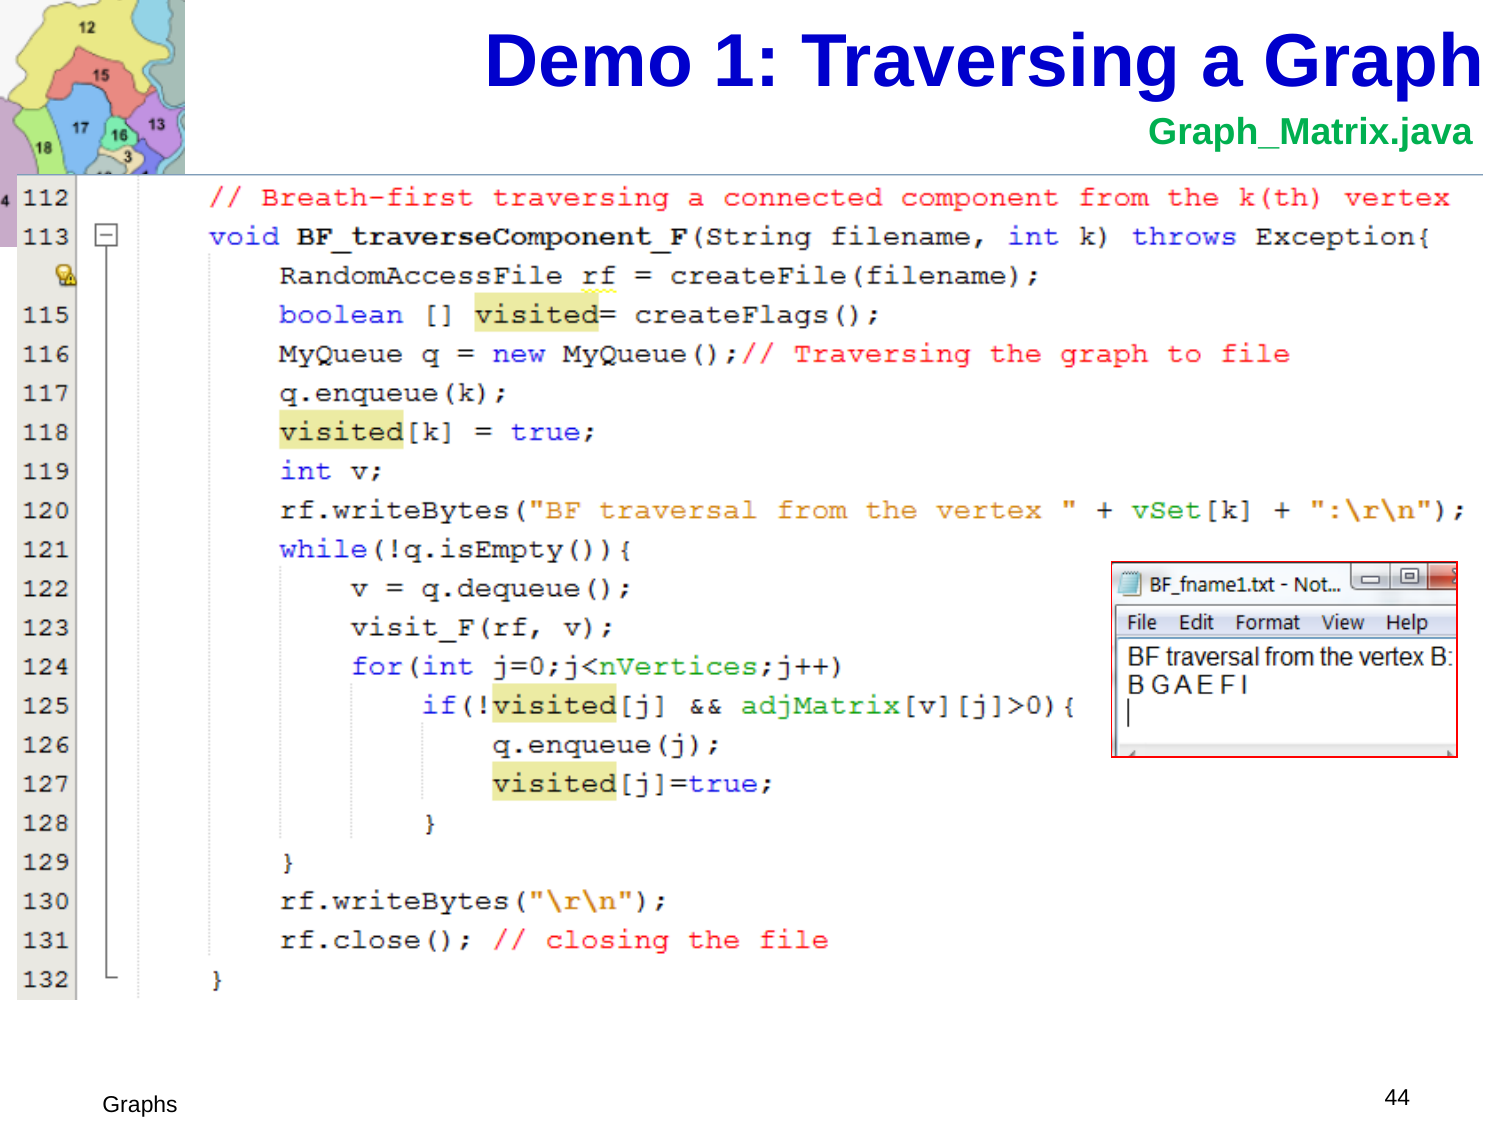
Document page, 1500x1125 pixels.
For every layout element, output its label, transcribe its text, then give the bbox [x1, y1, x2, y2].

text_box Graph_Matrix.java [1099, 99, 1488, 160]
picture [0, 0, 1483, 1001]
title Demo 1: Traversing a Graph [74, 0, 1500, 113]
slide_number 44 [1312, 1074, 1426, 1113]
